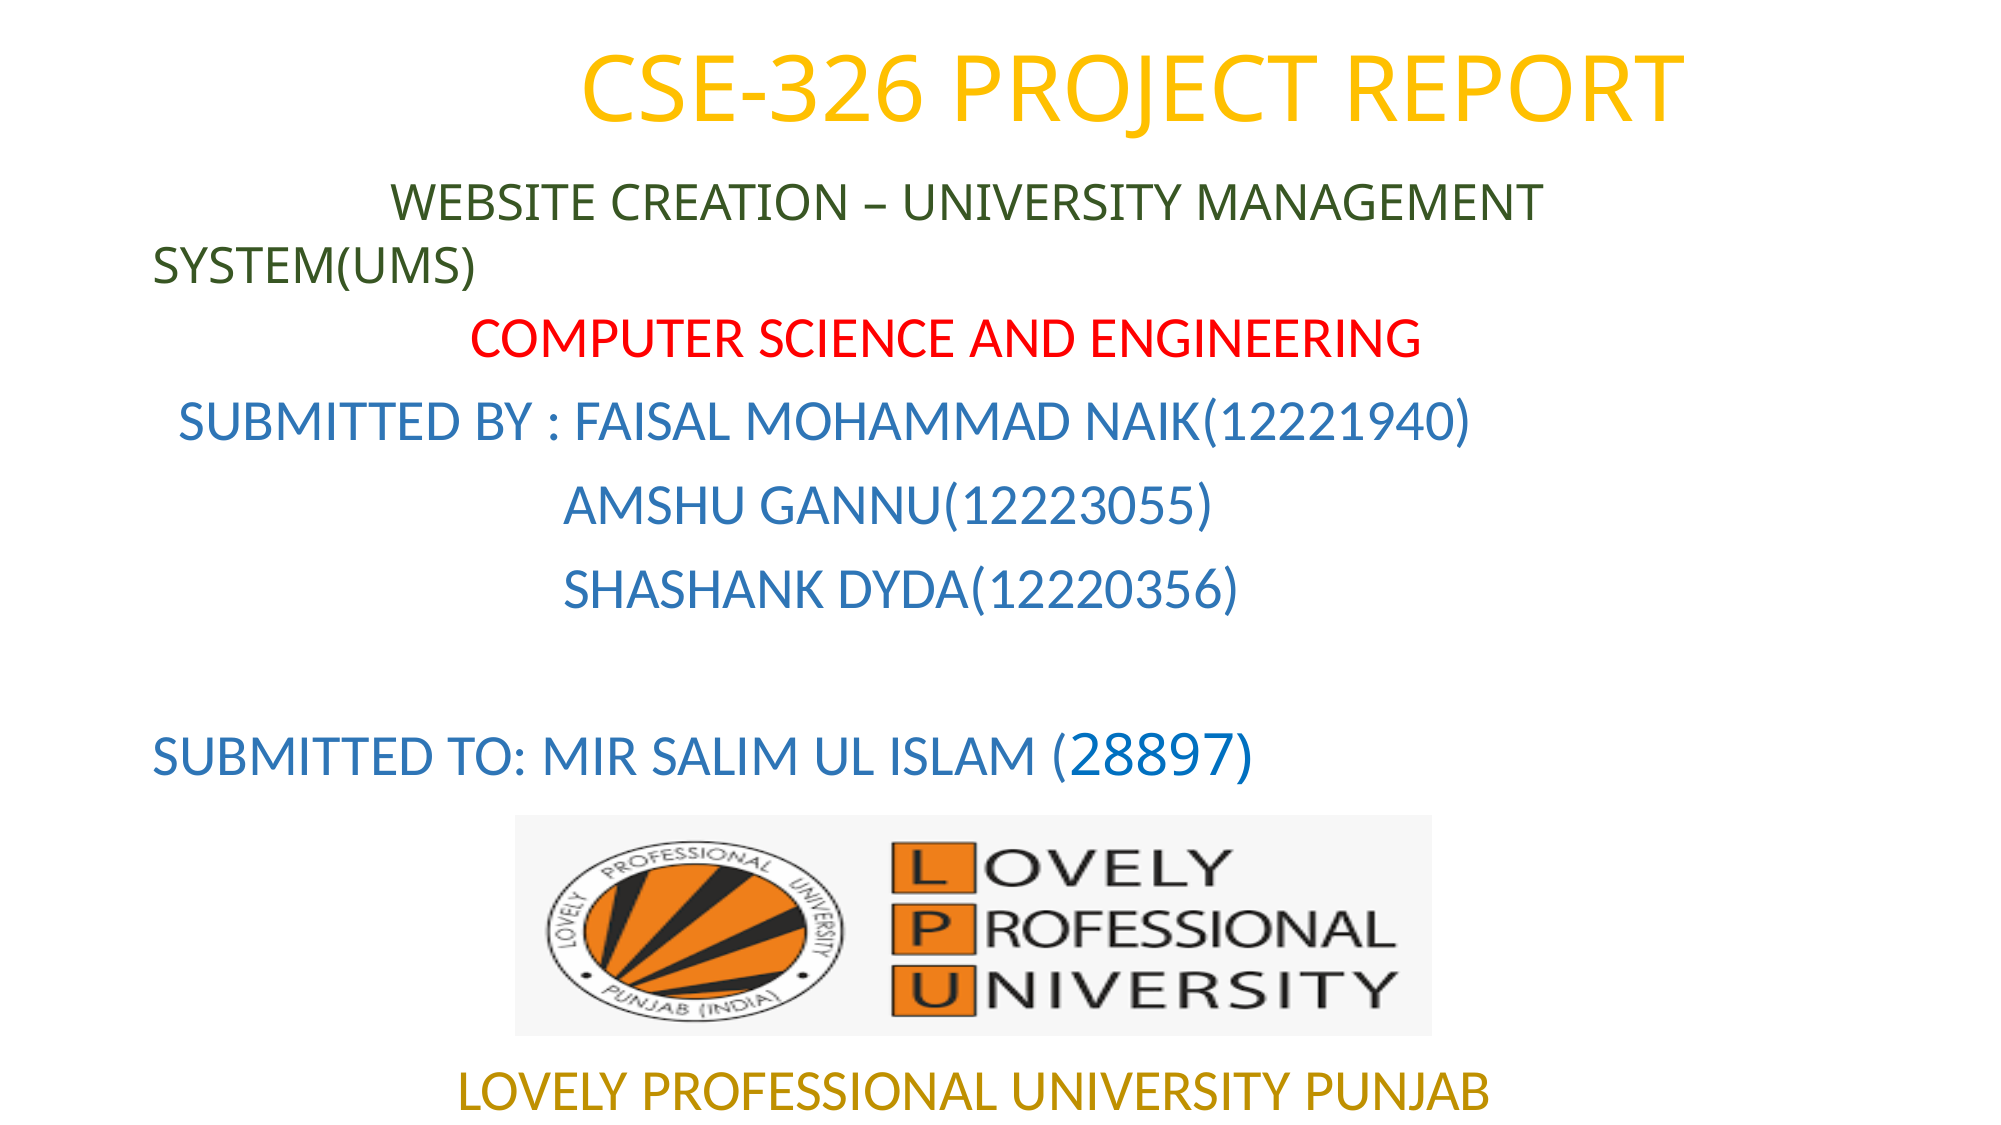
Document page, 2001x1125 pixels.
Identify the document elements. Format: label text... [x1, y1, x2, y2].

title CSE-326 PROJECT REPORT WEBSITE CREATION – UNIVERSITY MANAGEMENT SYSTEM(UMS) [137, 59, 1863, 278]
list COMPUTER SCIENCE AND ENGINEERING SUBMITTED BY : FAISAL MOHAMMAD NAIK(12221940) AMSHU GANNU(12223055) SHASHANK DYDA(12220356) SUBMITTED TO: MIR SALIM UL ISLAM (28897) LOVELY PROFESSIONAL UNIVERSITY PUNJAB [137, 299, 1847, 1125]
picture [514, 815, 1432, 1036]
